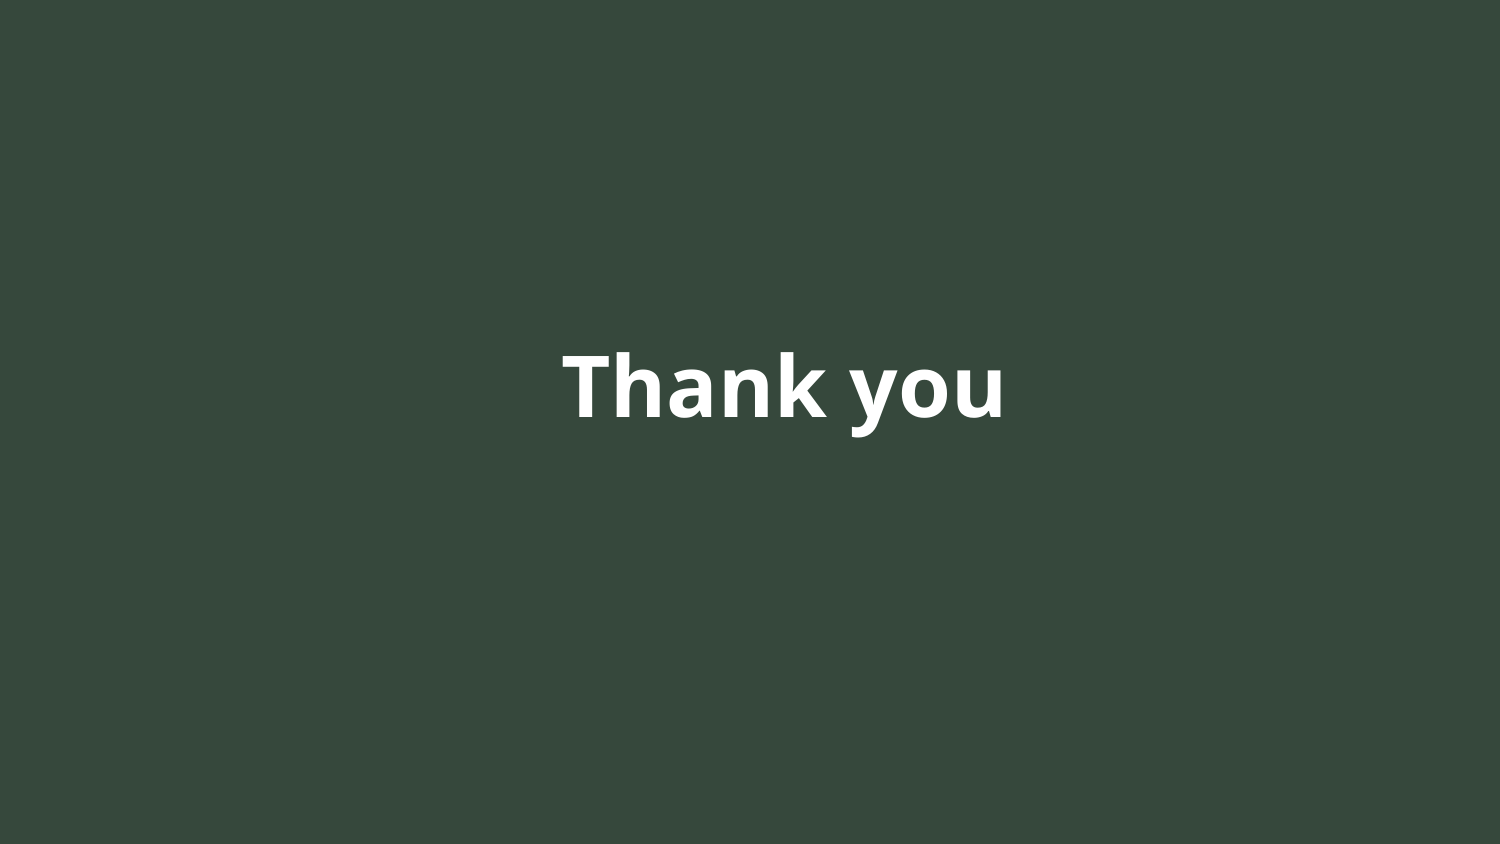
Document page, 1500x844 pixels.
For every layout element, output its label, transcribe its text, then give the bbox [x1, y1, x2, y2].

text_box Thank you [305, 164, 1264, 604]
